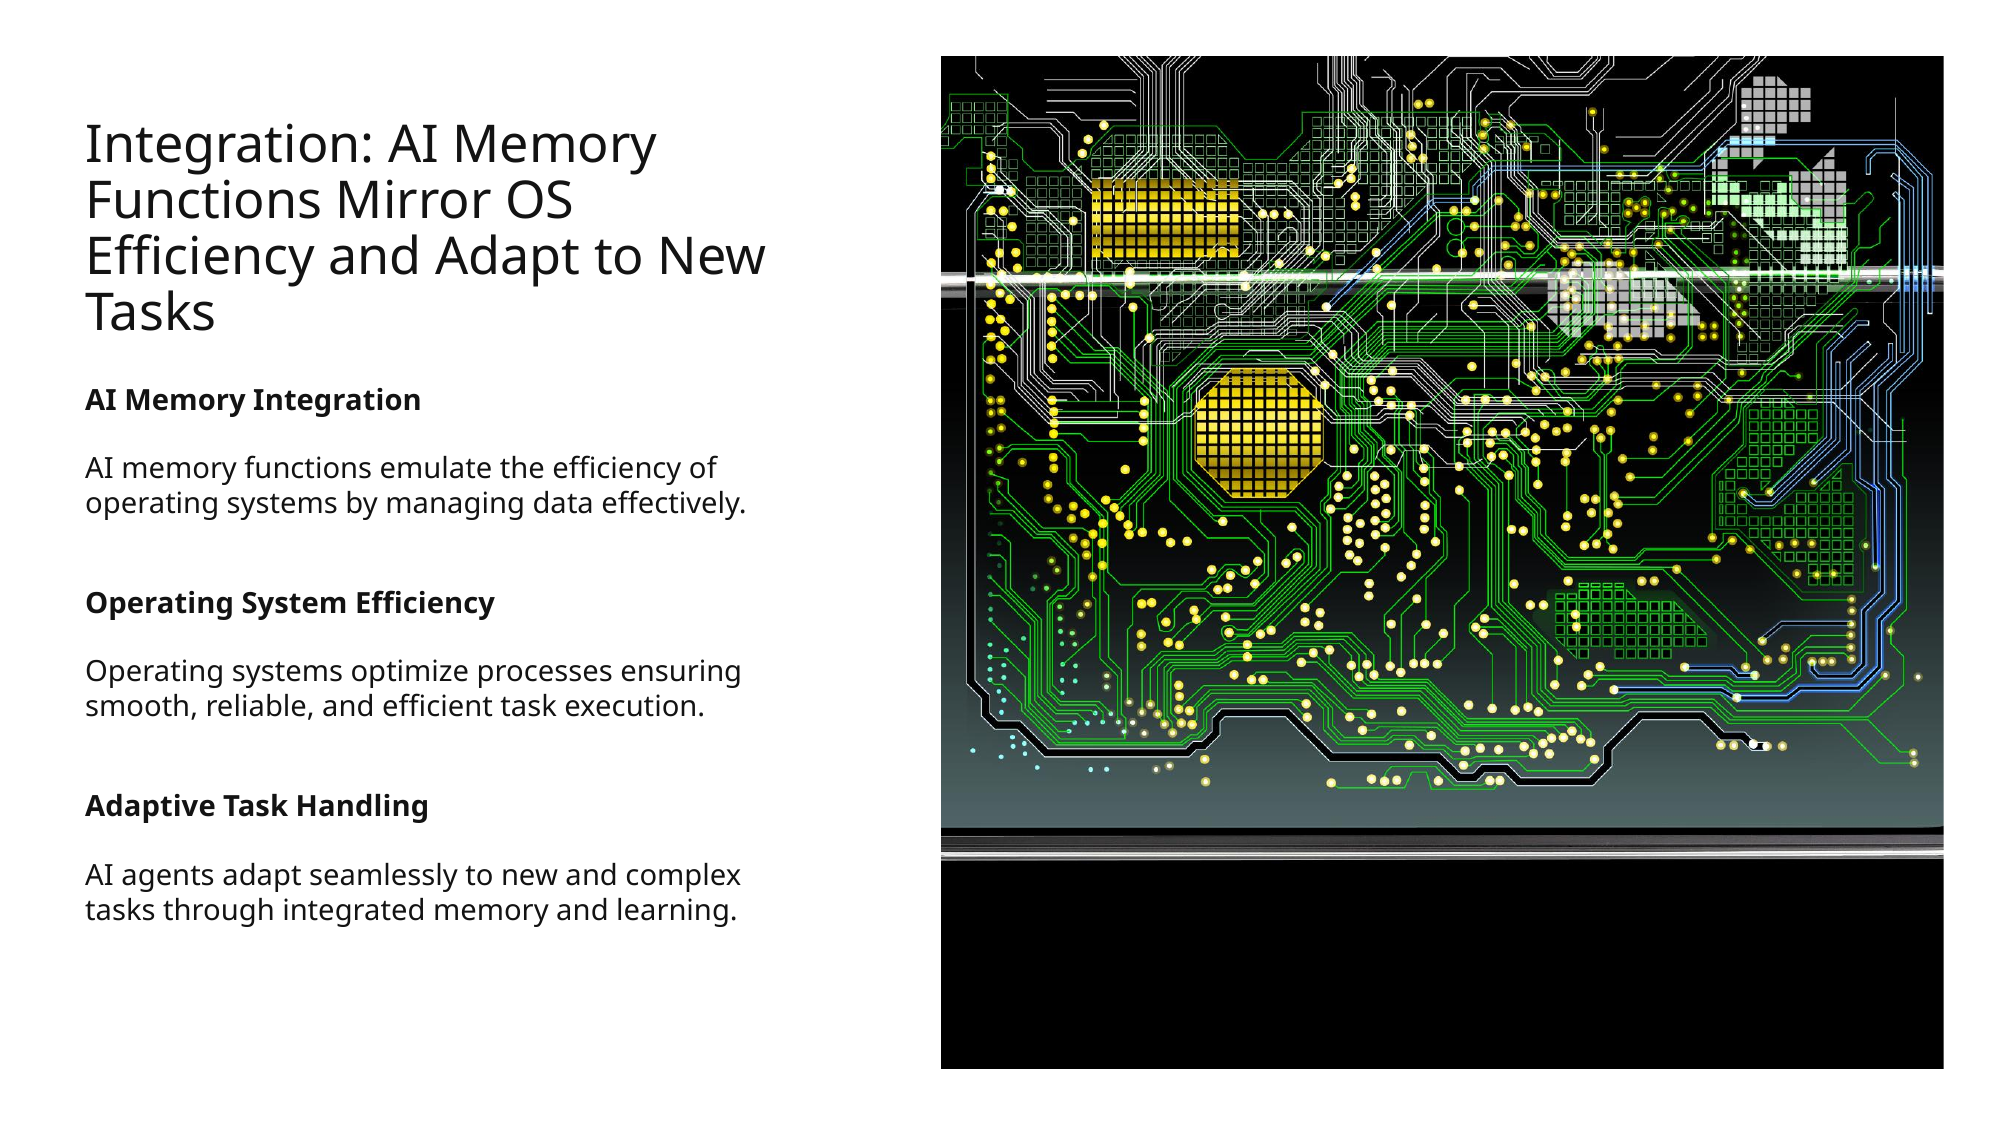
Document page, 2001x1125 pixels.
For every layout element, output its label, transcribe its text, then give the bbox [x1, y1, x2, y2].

picture [941, 56, 1944, 1069]
text_box AI Memory Integration AI memory functions emulate the efficiency of operating systems by managing data effectively. Operating System Efficiency Operating systems optimize processes ensuring smooth, reliable, and efficient task execution. Adaptive Task Handling AI agents adapt seamlessly to new and complex tasks through integrated memory and learning. [70, 373, 806, 1037]
title Integration: AI Memory Functions Mirror OS Efficiency and Adapt to New Tasks [70, 98, 806, 350]
